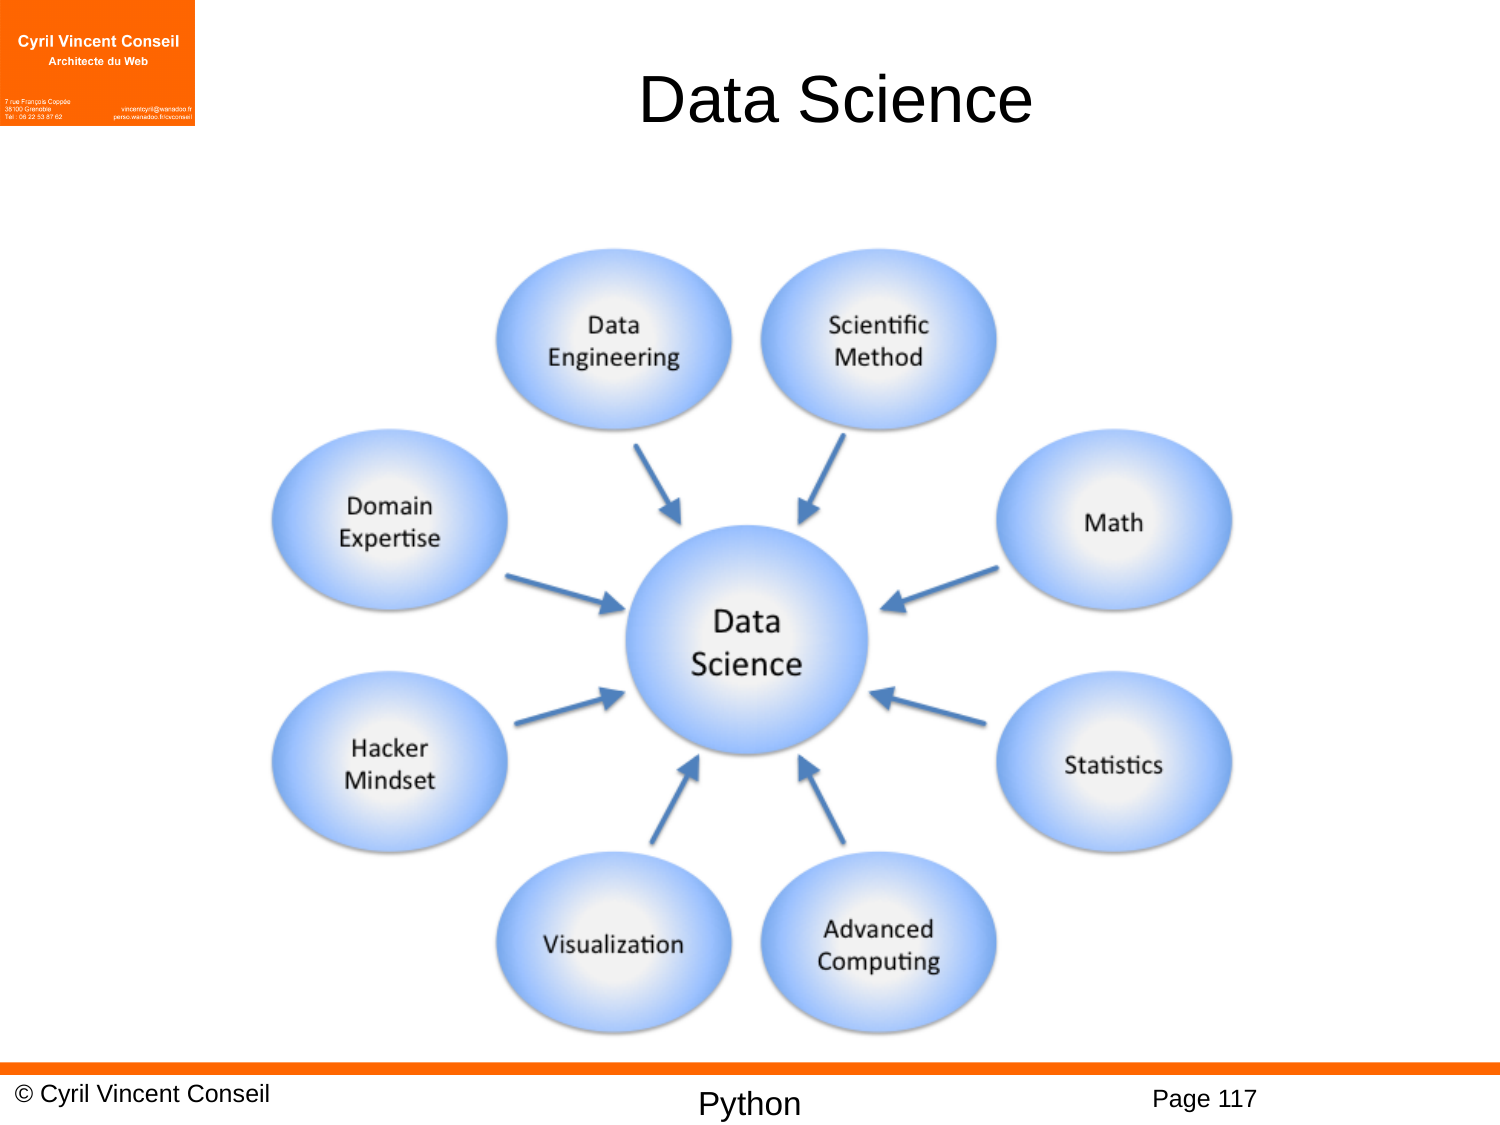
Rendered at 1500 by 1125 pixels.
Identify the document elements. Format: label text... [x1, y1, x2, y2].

title Data Science [194, 2, 1480, 190]
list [196, 231, 1300, 1059]
picture [0, 0, 195, 126]
